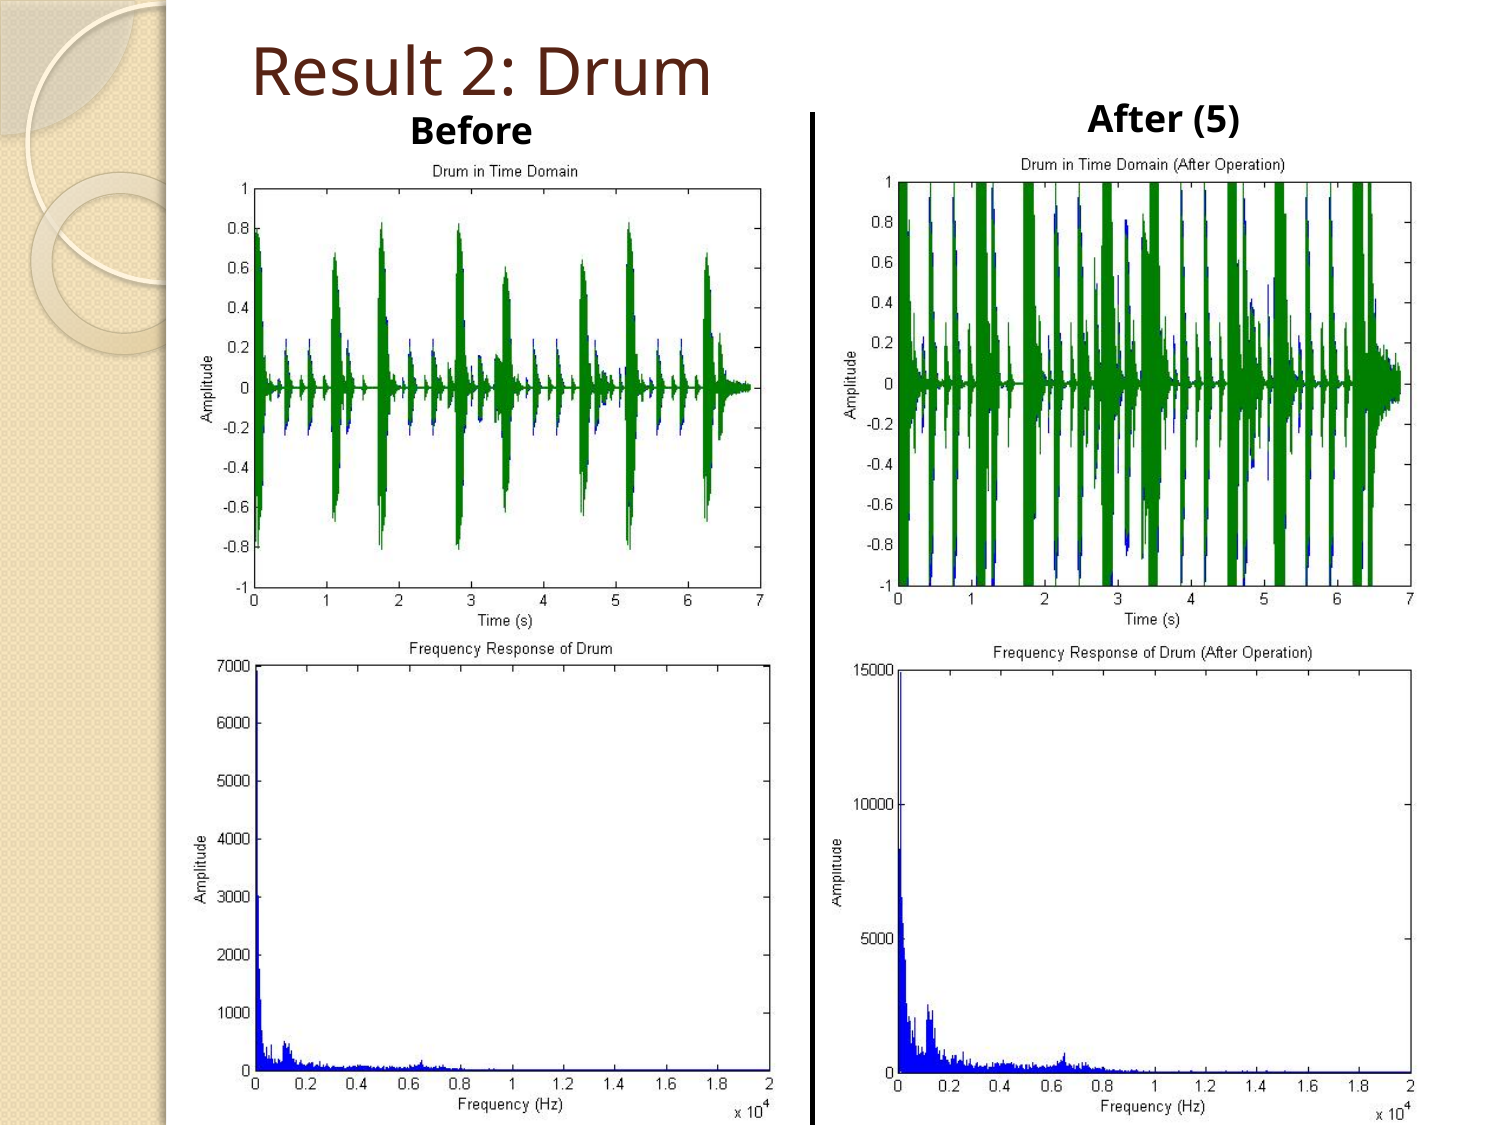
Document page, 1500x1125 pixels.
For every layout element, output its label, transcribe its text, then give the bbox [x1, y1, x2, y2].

picture [168, 151, 812, 1125]
title Result 2: Drum [235, 0, 1466, 148]
picture [813, 144, 1473, 1125]
text_box Before [350, 99, 613, 148]
